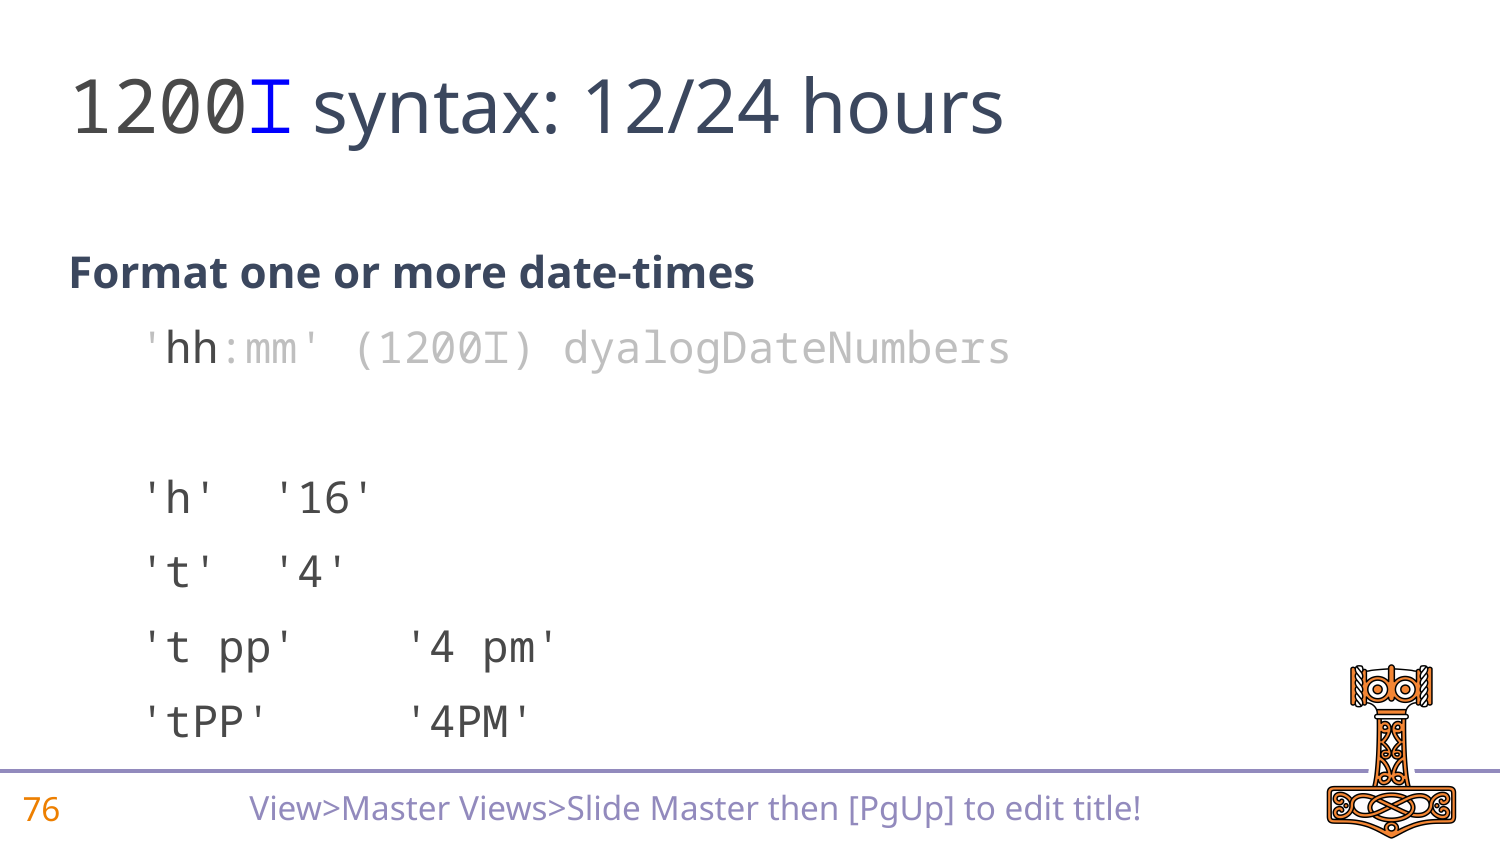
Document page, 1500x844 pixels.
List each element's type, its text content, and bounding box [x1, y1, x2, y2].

picture [1320, 754, 1461, 844]
list Format one or more date-times 'hh:mm' (1200⌶) dyalogDateNumbers 'h' '16' 't' '4' 't pp' '4 pm' 'tPP' '4PM' [53, 237, 1500, 754]
title 1200⌶ syntax: 12/24 hours [53, 43, 1203, 157]
